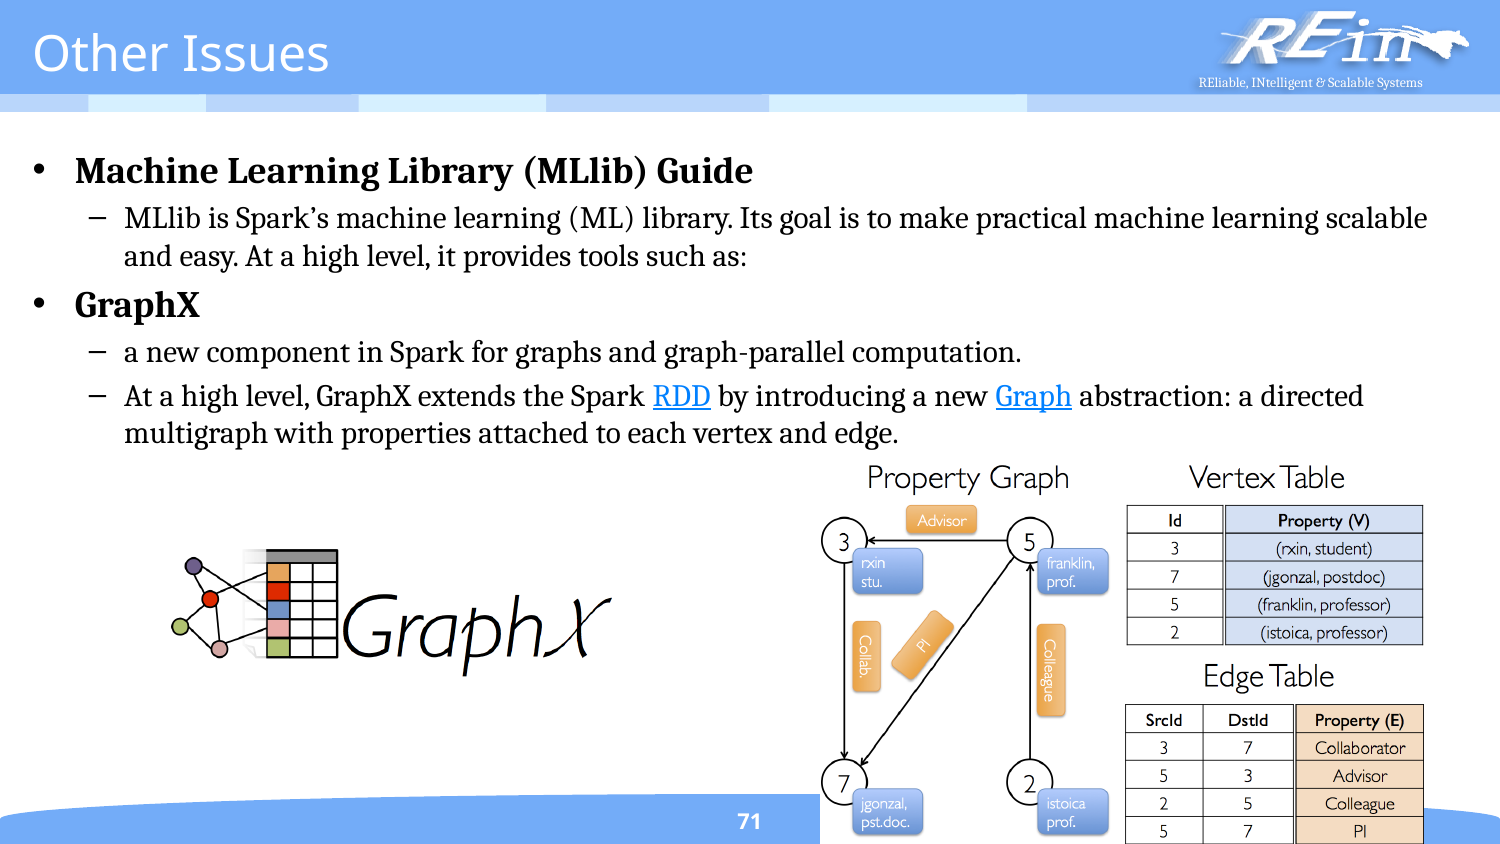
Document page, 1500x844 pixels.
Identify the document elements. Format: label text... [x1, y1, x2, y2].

picture [170, 544, 635, 704]
picture [820, 452, 1424, 844]
title Other Issues [17, 17, 1136, 86]
slide_number 71 [667, 802, 815, 842]
list Machine Learning Library (MLlib) Guide MLlib is Spark’s machine learning (ML) library. Its goal is to make practical machine learning scalable and easy. At a high level, it provides tools such as: GraphX a new component in Spark for graphs and graph-parallel computation. At a high level, GraphX extends the Spark RDD by introducing a new Graph abstraction: a directed multigraph with properties attached to each vertex and edge. [17, 138, 1459, 786]
